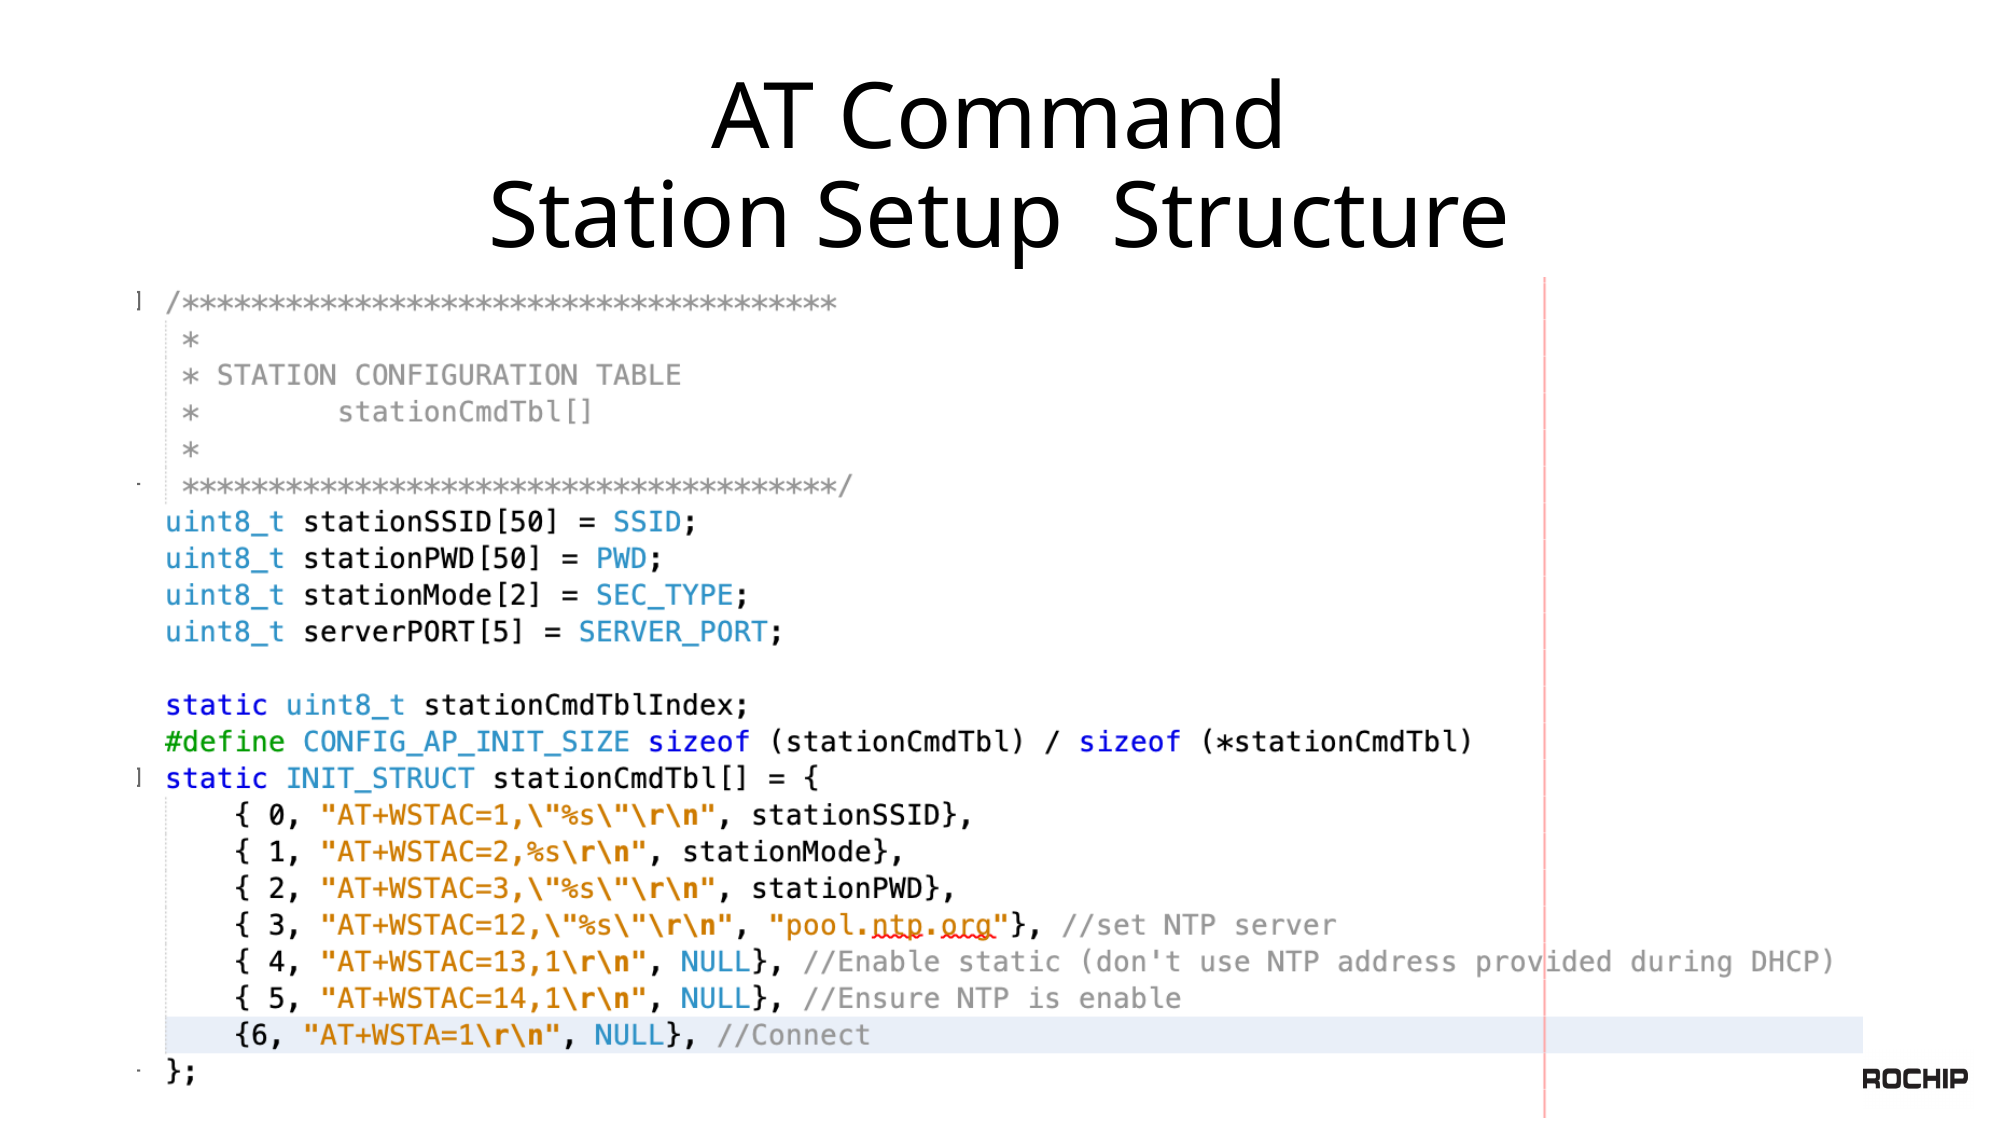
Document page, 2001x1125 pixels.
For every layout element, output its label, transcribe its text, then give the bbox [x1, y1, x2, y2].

picture [137, 277, 1974, 1118]
title AT Command Station Setup Structure [137, 59, 1863, 277]
